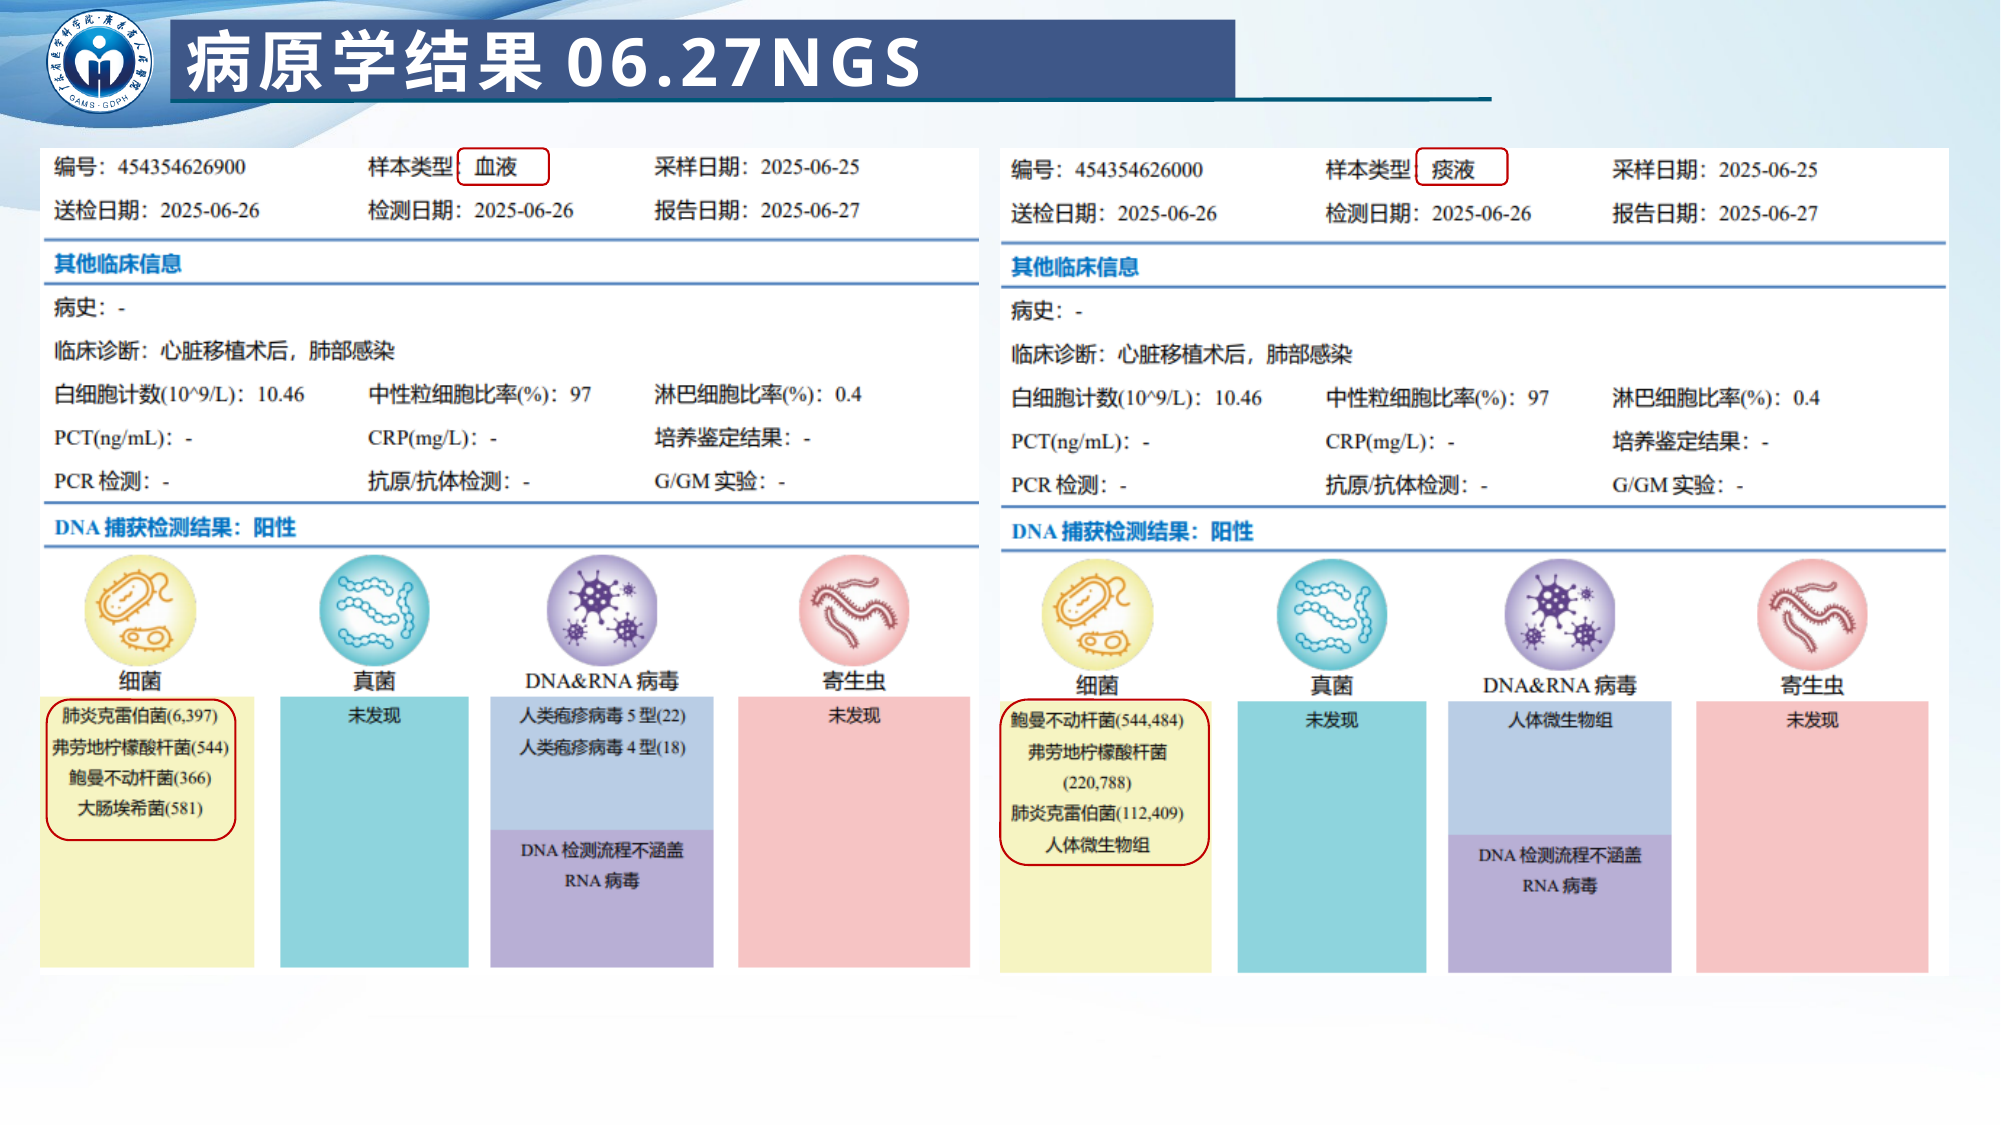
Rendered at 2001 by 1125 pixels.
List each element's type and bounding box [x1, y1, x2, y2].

picture [0, 0, 2001, 1125]
text_box [170, 19, 1492, 101]
